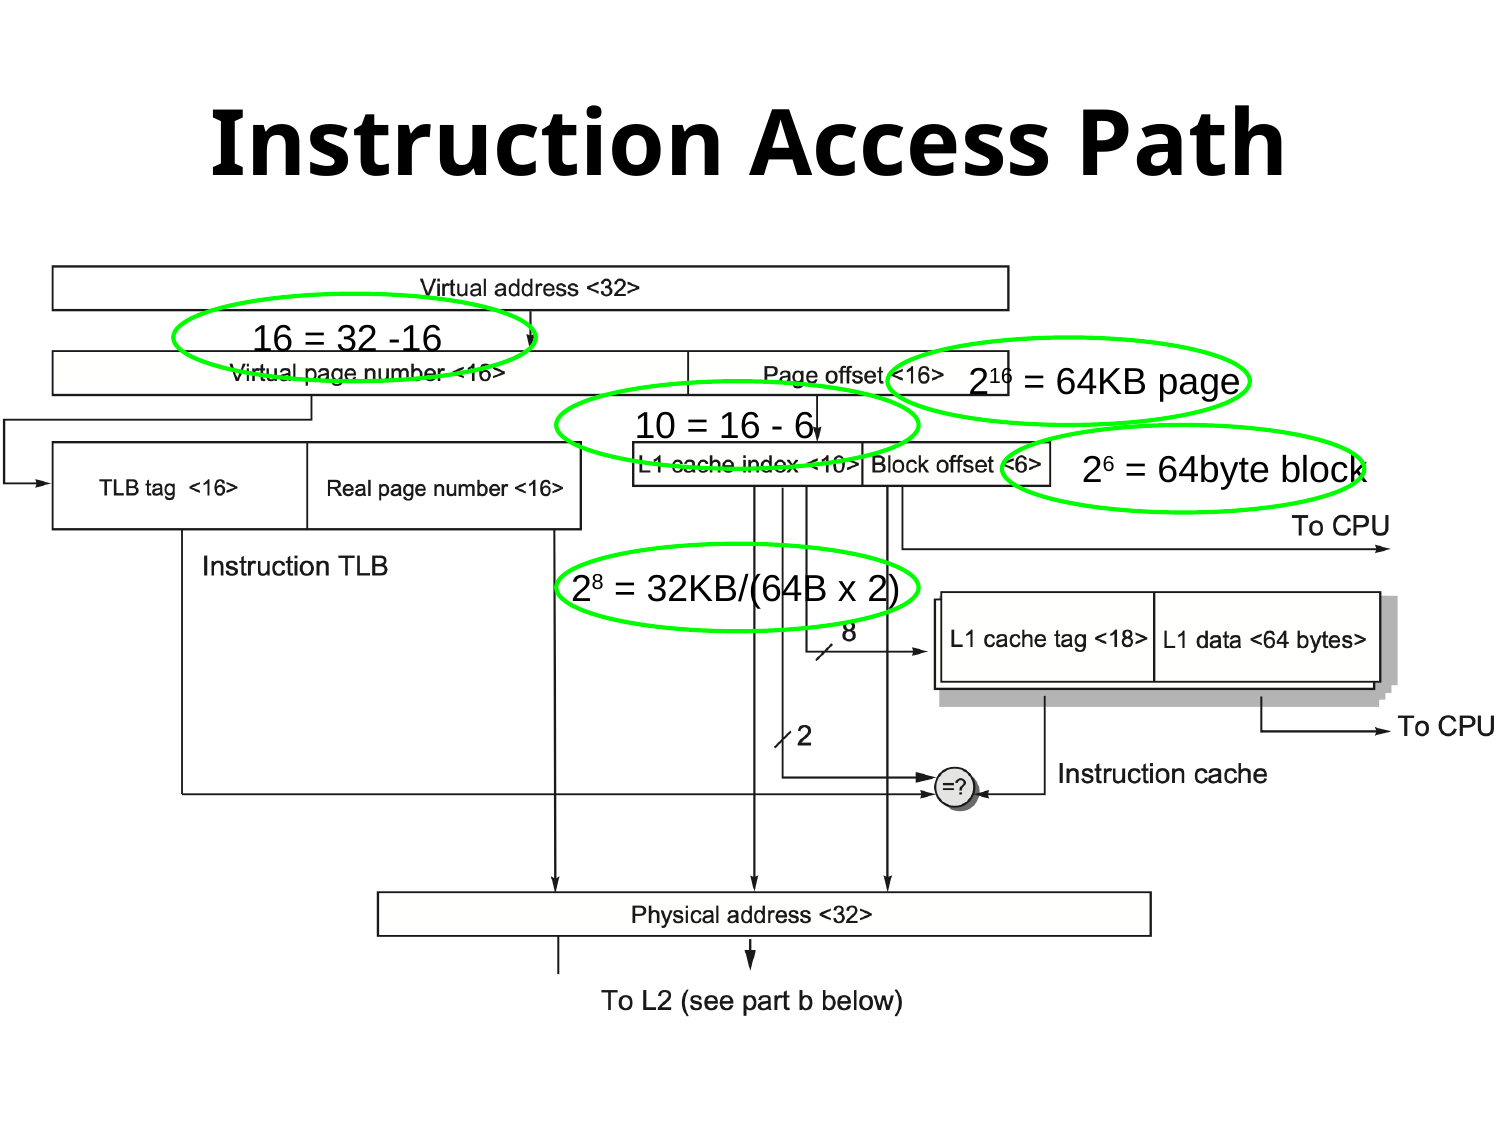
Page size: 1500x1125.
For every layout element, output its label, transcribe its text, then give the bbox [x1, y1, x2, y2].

picture [0, 262, 1500, 1020]
title Instruction Access Path [0, 45, 1500, 233]
